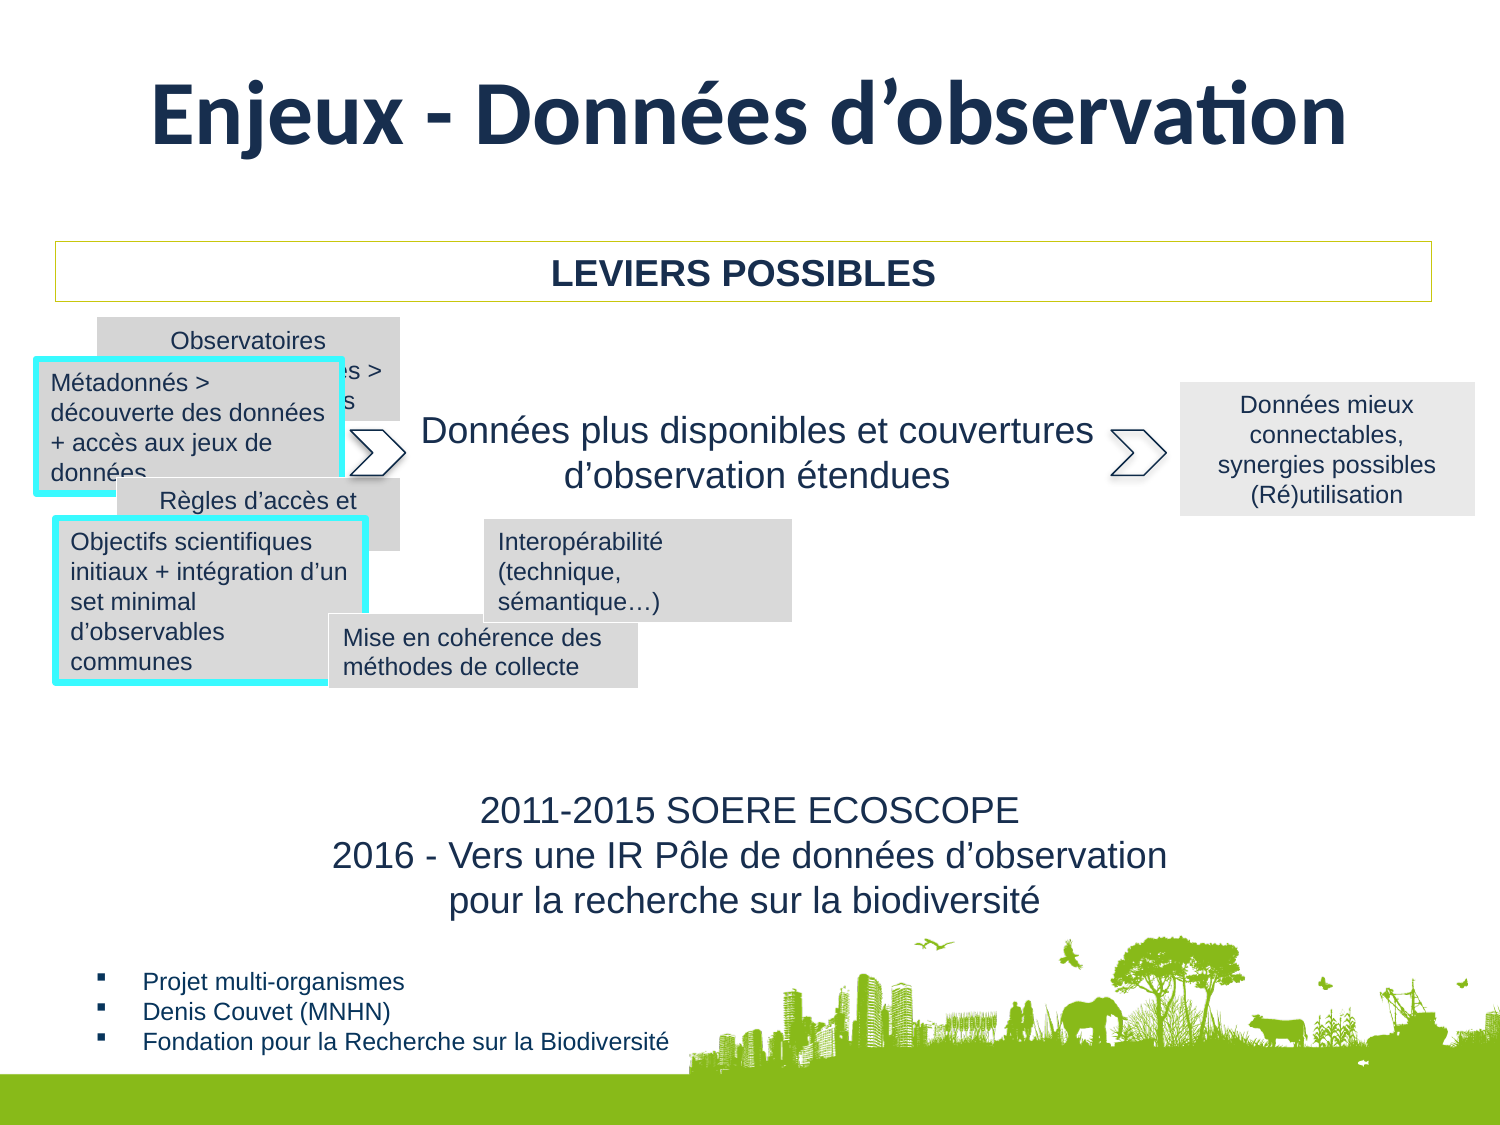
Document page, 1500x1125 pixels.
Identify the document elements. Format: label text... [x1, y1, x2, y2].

text_box [1110, 429, 1167, 477]
text_box Données plus disponibles et couvertures d’observation étendues [400, 398, 1115, 504]
text_box Observatoires renforcés, développés > données collectées [96, 316, 401, 422]
text_box Données mieux connectables, synergies possibles (Ré)utilisation [1179, 381, 1476, 517]
text_box Interopérabilité (technique, sémantique…) [483, 518, 793, 623]
picture [0, 0, 1500, 1125]
text_box Métadonnés > découverte des données + accès aux jeux de données [35, 358, 343, 494]
text_box Règles d’accès et d’utilisation [116, 477, 401, 552]
text_box Mise en cohérence des méthodes de collecte [328, 613, 639, 689]
text_box [349, 429, 407, 477]
title Enjeux - Données d’observation [80, 45, 1420, 183]
text_box Leviers possibles [55, 241, 1432, 302]
text_box Objectifs scientifiques initiaux + intégration d’un set minimal d’observables communes [55, 518, 366, 683]
text_box 2011-2015 SOERE ECOSCOPE 2016 - Vers une IR Pôle de données d’observation pour la recherche sur la biodiversité Projet multi-organismes Denis Couvet (MNHN) Fondation pour la Recherche sur la Biodiversité [80, 778, 1419, 1108]
